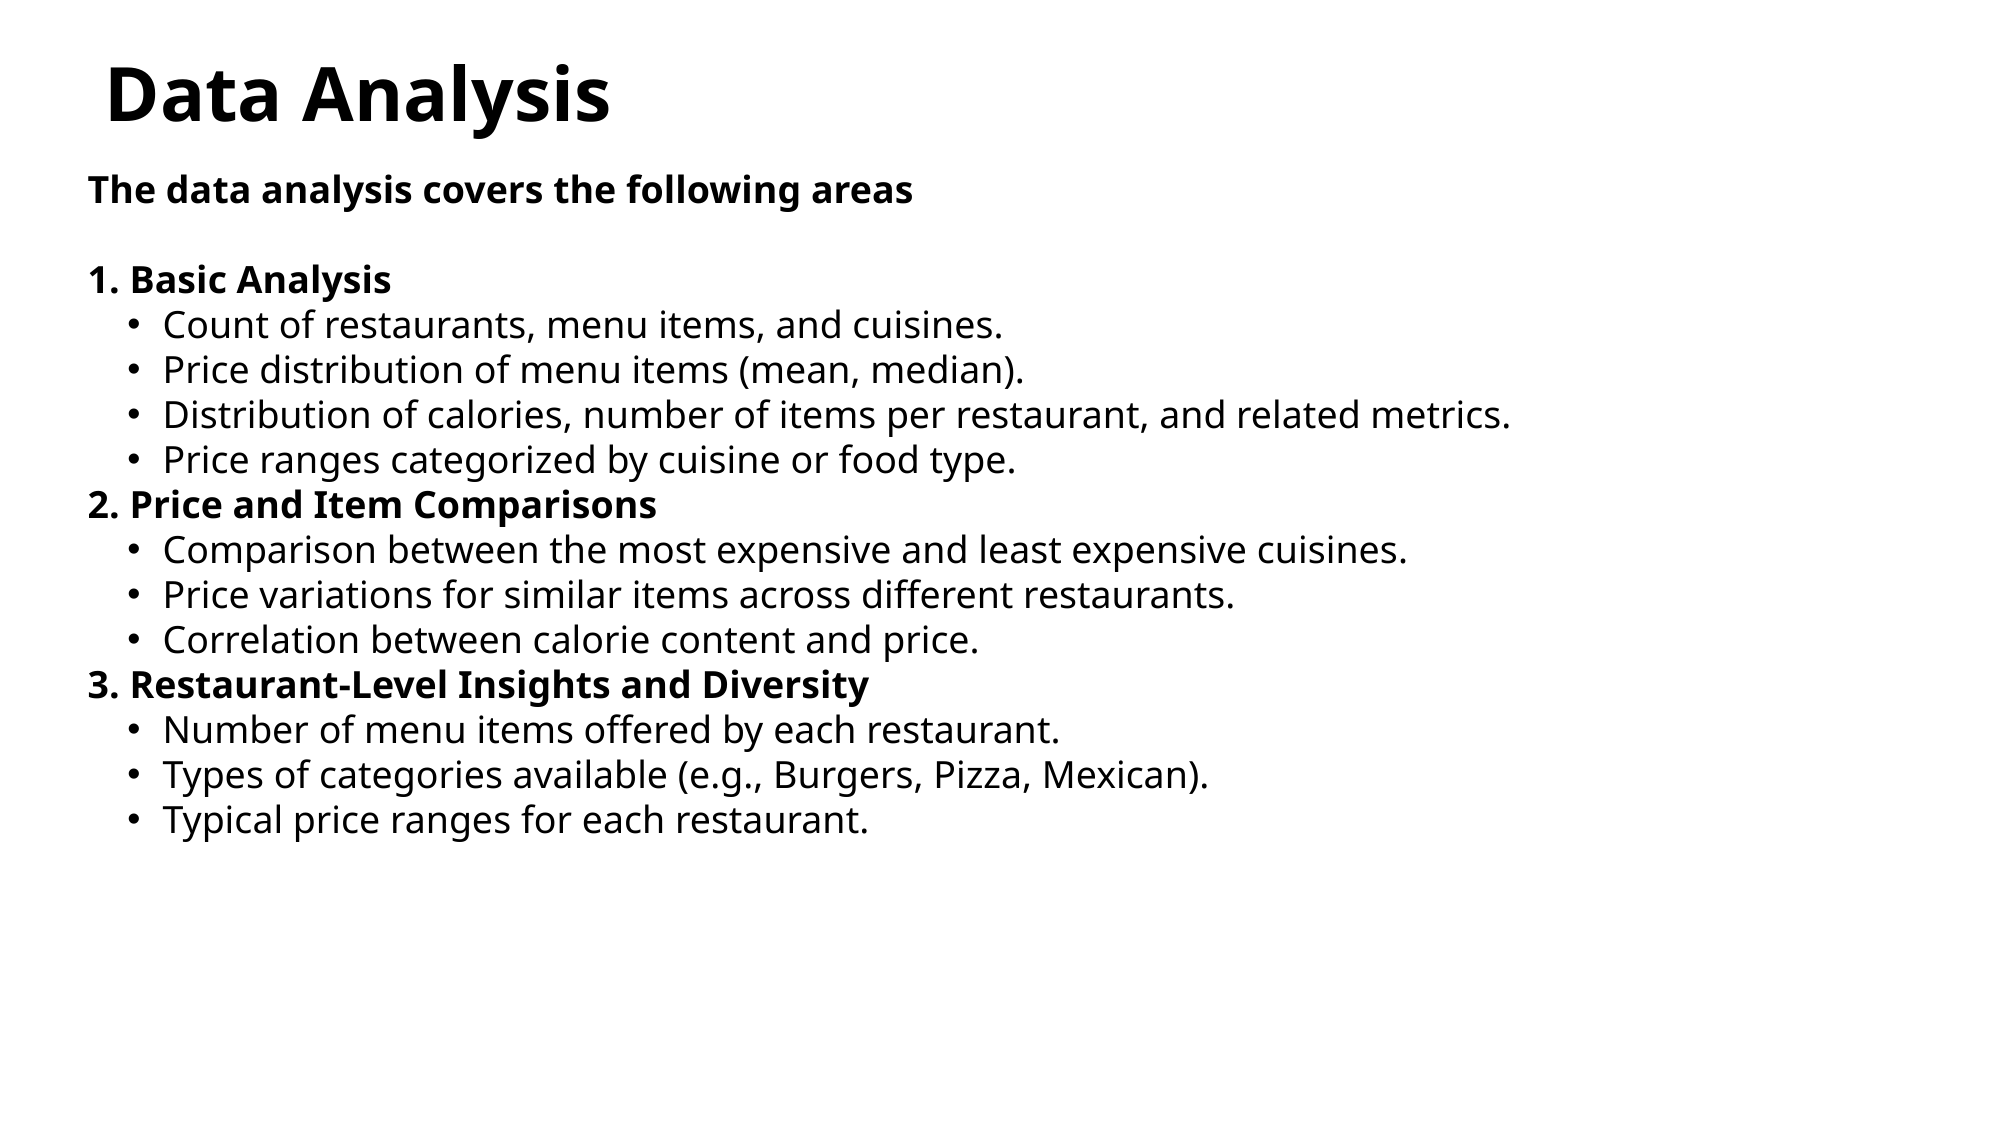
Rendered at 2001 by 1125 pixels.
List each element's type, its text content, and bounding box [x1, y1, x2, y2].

title Data Analysis [89, 48, 1838, 159]
text_box The data analysis covers the following areas ​ Basic Analysis Count of restaurants, menu items, and cuisines. Price distribution of menu items (mean, median). Distribution of calories, number of items per restaurant, and related metrics. Price ranges categorized by cuisine or food type. Price and Item Comparisons Comparison between the most expensive and least expensive cuisines. Price variations for similar items across different restaurants. Correlation between calorie content and price. ​ Restaurant-Level Insights and Diversity Number of menu items offered by each restaurant. Types of categories available (e.g., Burgers, Pizza, Mexican). Typical price ranges for each restaurant. ​ [72, 158, 1689, 894]
